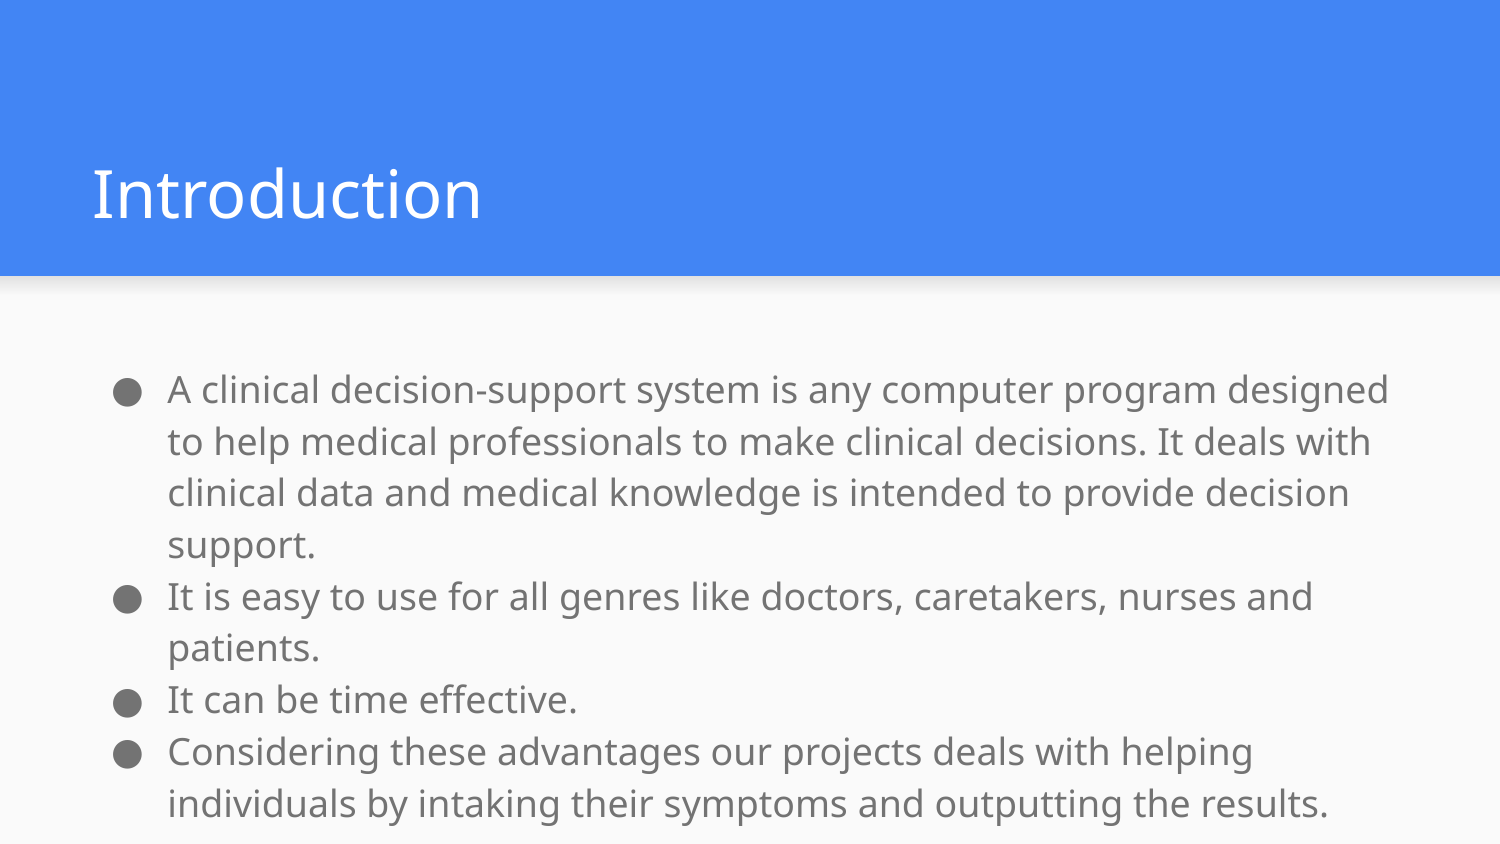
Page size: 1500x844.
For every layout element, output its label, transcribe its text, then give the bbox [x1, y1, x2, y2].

list A clinical decision-support system is any computer program designed to help medical professionals to make clinical decisions. It deals with clinical data and medical knowledge is intended to provide decision support. It is easy to use for all genres like doctors, caretakers, nurses and patients. It can be time effective. Considering these advantages our projects deals with helping individuals by intaking their symptoms and outputting the results. [77, 344, 1427, 844]
title Introduction [77, 121, 1427, 248]
